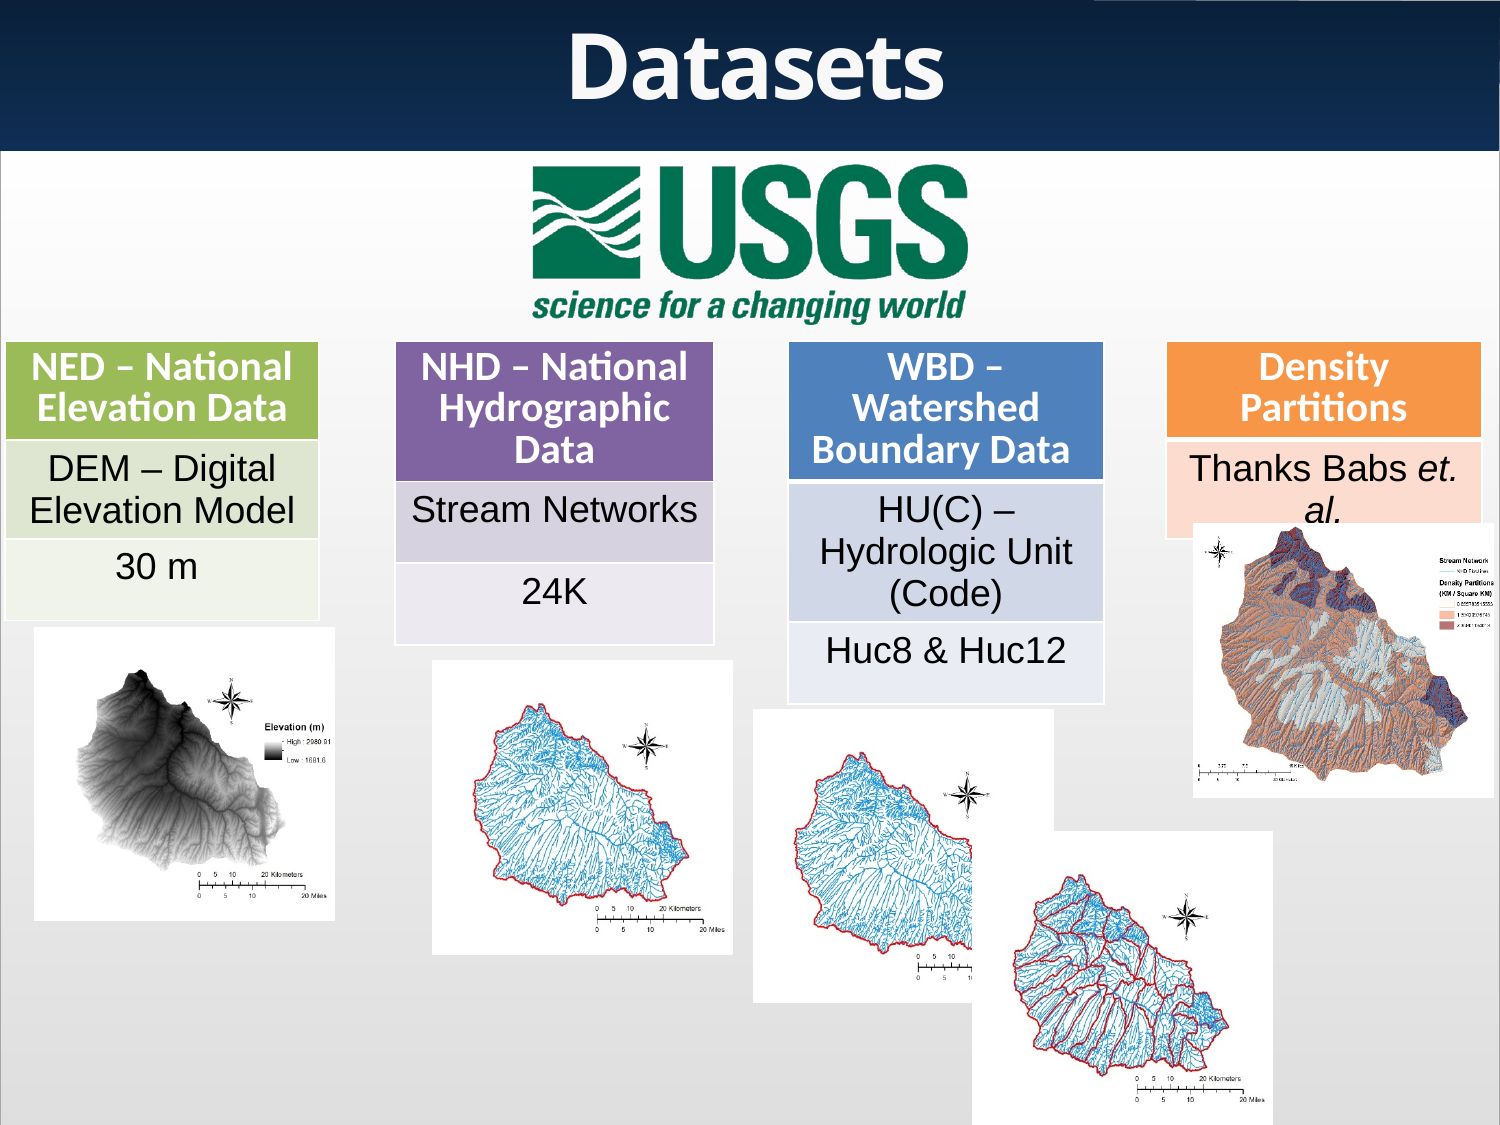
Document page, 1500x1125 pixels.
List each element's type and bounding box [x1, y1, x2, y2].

picture [532, 164, 968, 326]
picture [1193, 523, 1494, 798]
picture [753, 708, 1273, 1125]
picture [432, 660, 733, 955]
picture [34, 627, 336, 922]
text_box [0, 0, 1500, 1125]
